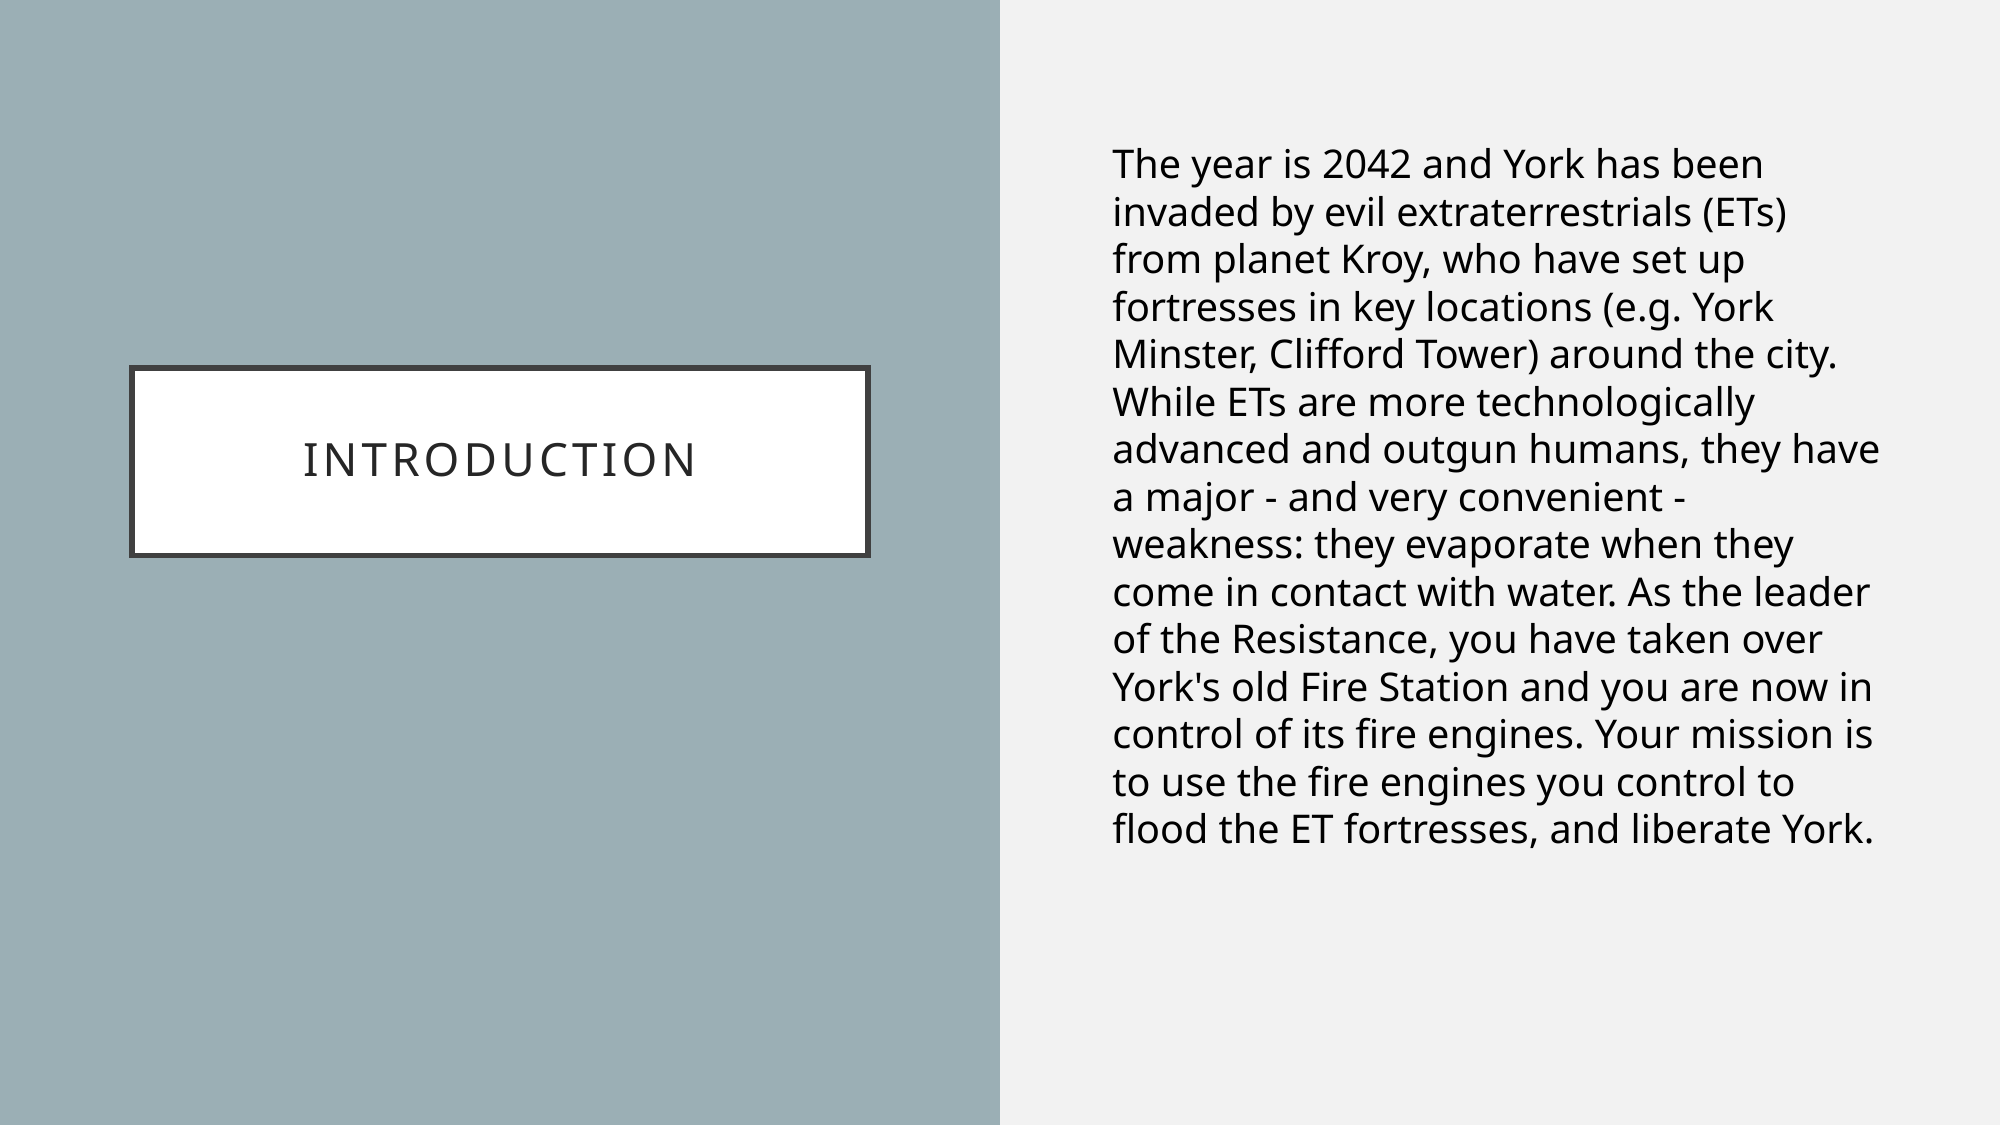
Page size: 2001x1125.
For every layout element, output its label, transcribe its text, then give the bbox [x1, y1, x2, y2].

title Introduction [129, 365, 871, 558]
list The year is 2042 and York has been invaded by evil extraterrestrials (ETs) from planet Kroy, who have set up fortresses in key locations (e.g. York Minster, Clifford Tower) around the city. While ETs are more technologically advanced and outgun humans, they have a major - and very convenient - weakness: they evaporate when they come in contact with water. As the leader of the Resistance, you have taken over York's old Fire Station and you are now in control of its fire engines. Your mission is to use the fire engines you control to flood the ET fortresses, and liberate York. [1104, 131, 1896, 994]
